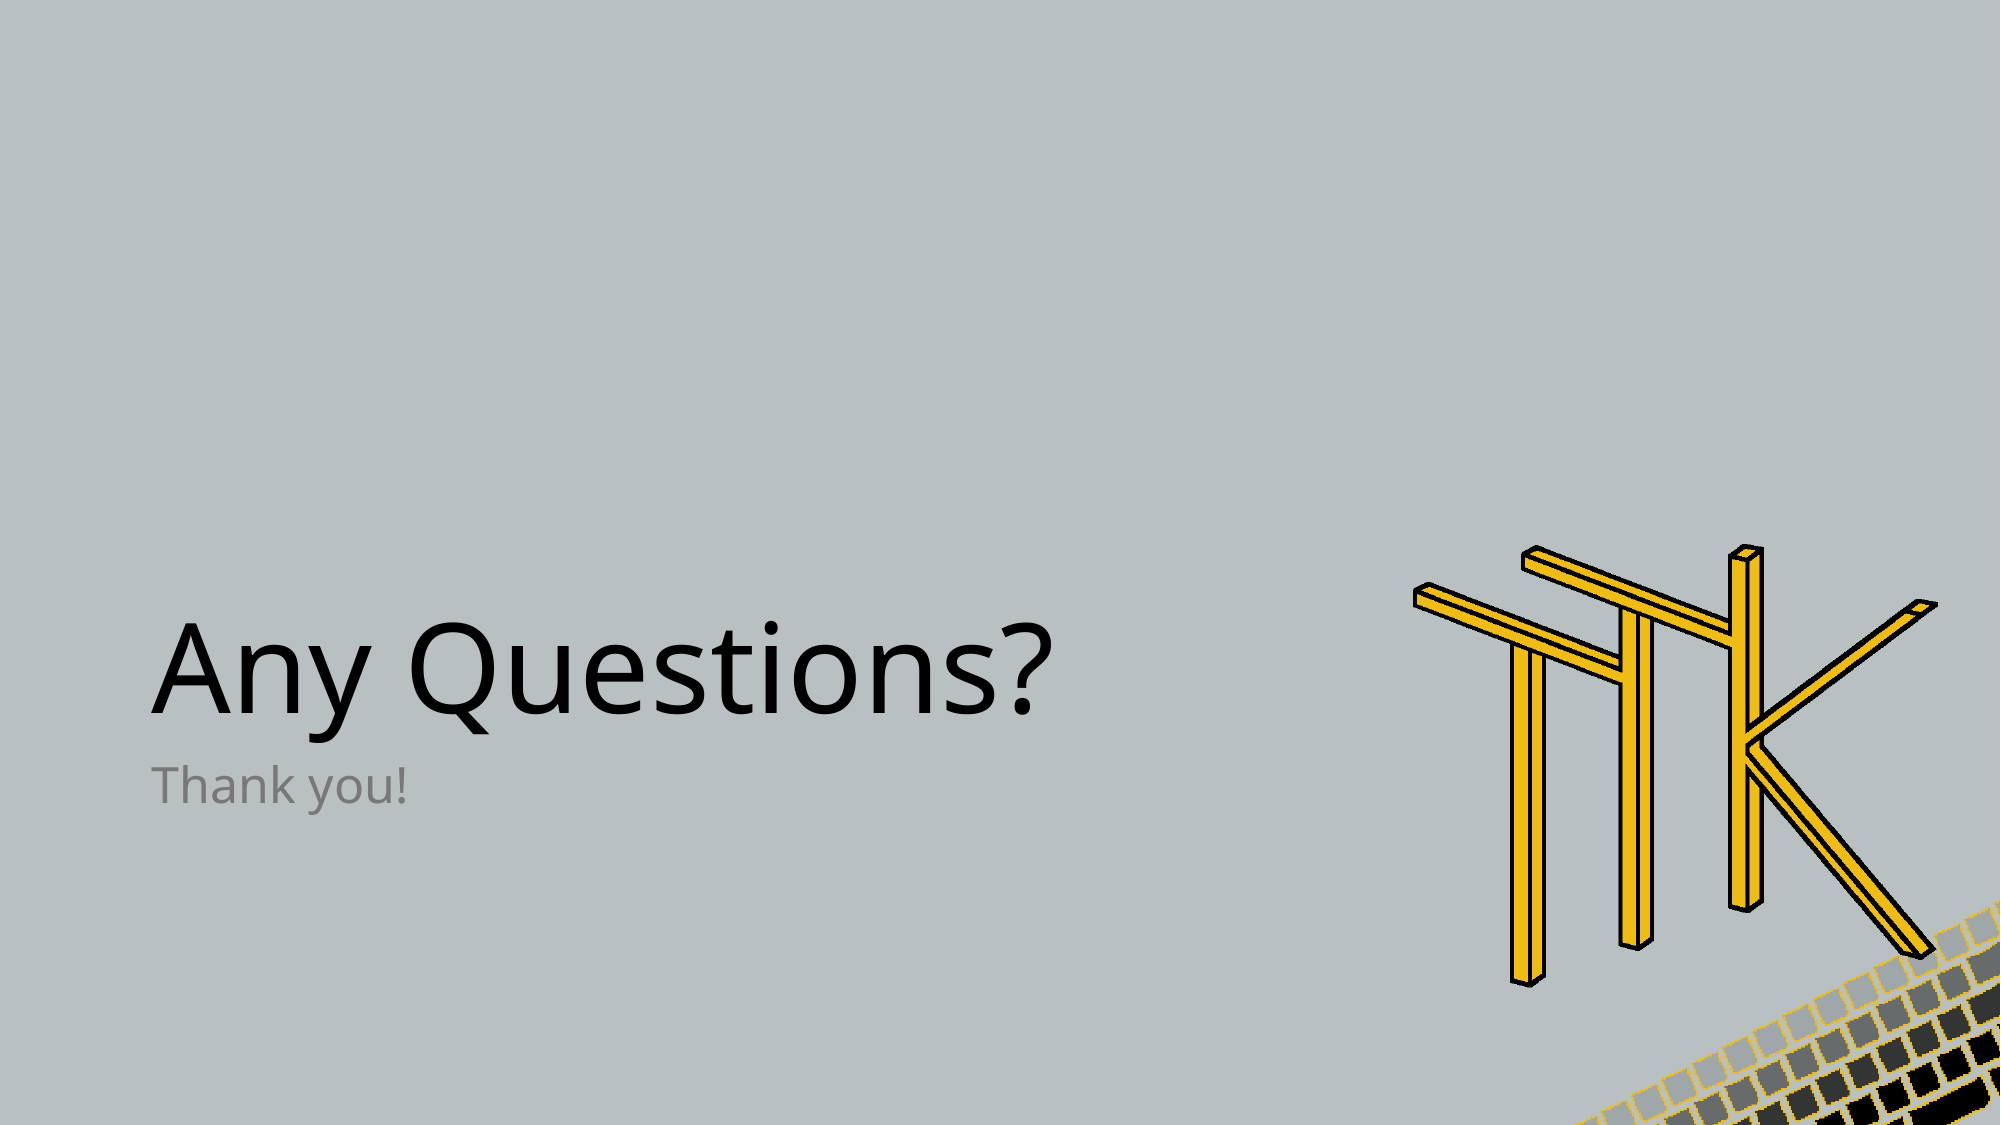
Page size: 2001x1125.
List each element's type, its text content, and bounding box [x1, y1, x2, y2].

picture [1325, 450, 2000, 1125]
title Any Questions? [136, 280, 1862, 749]
list Thank you! [136, 752, 1325, 999]
